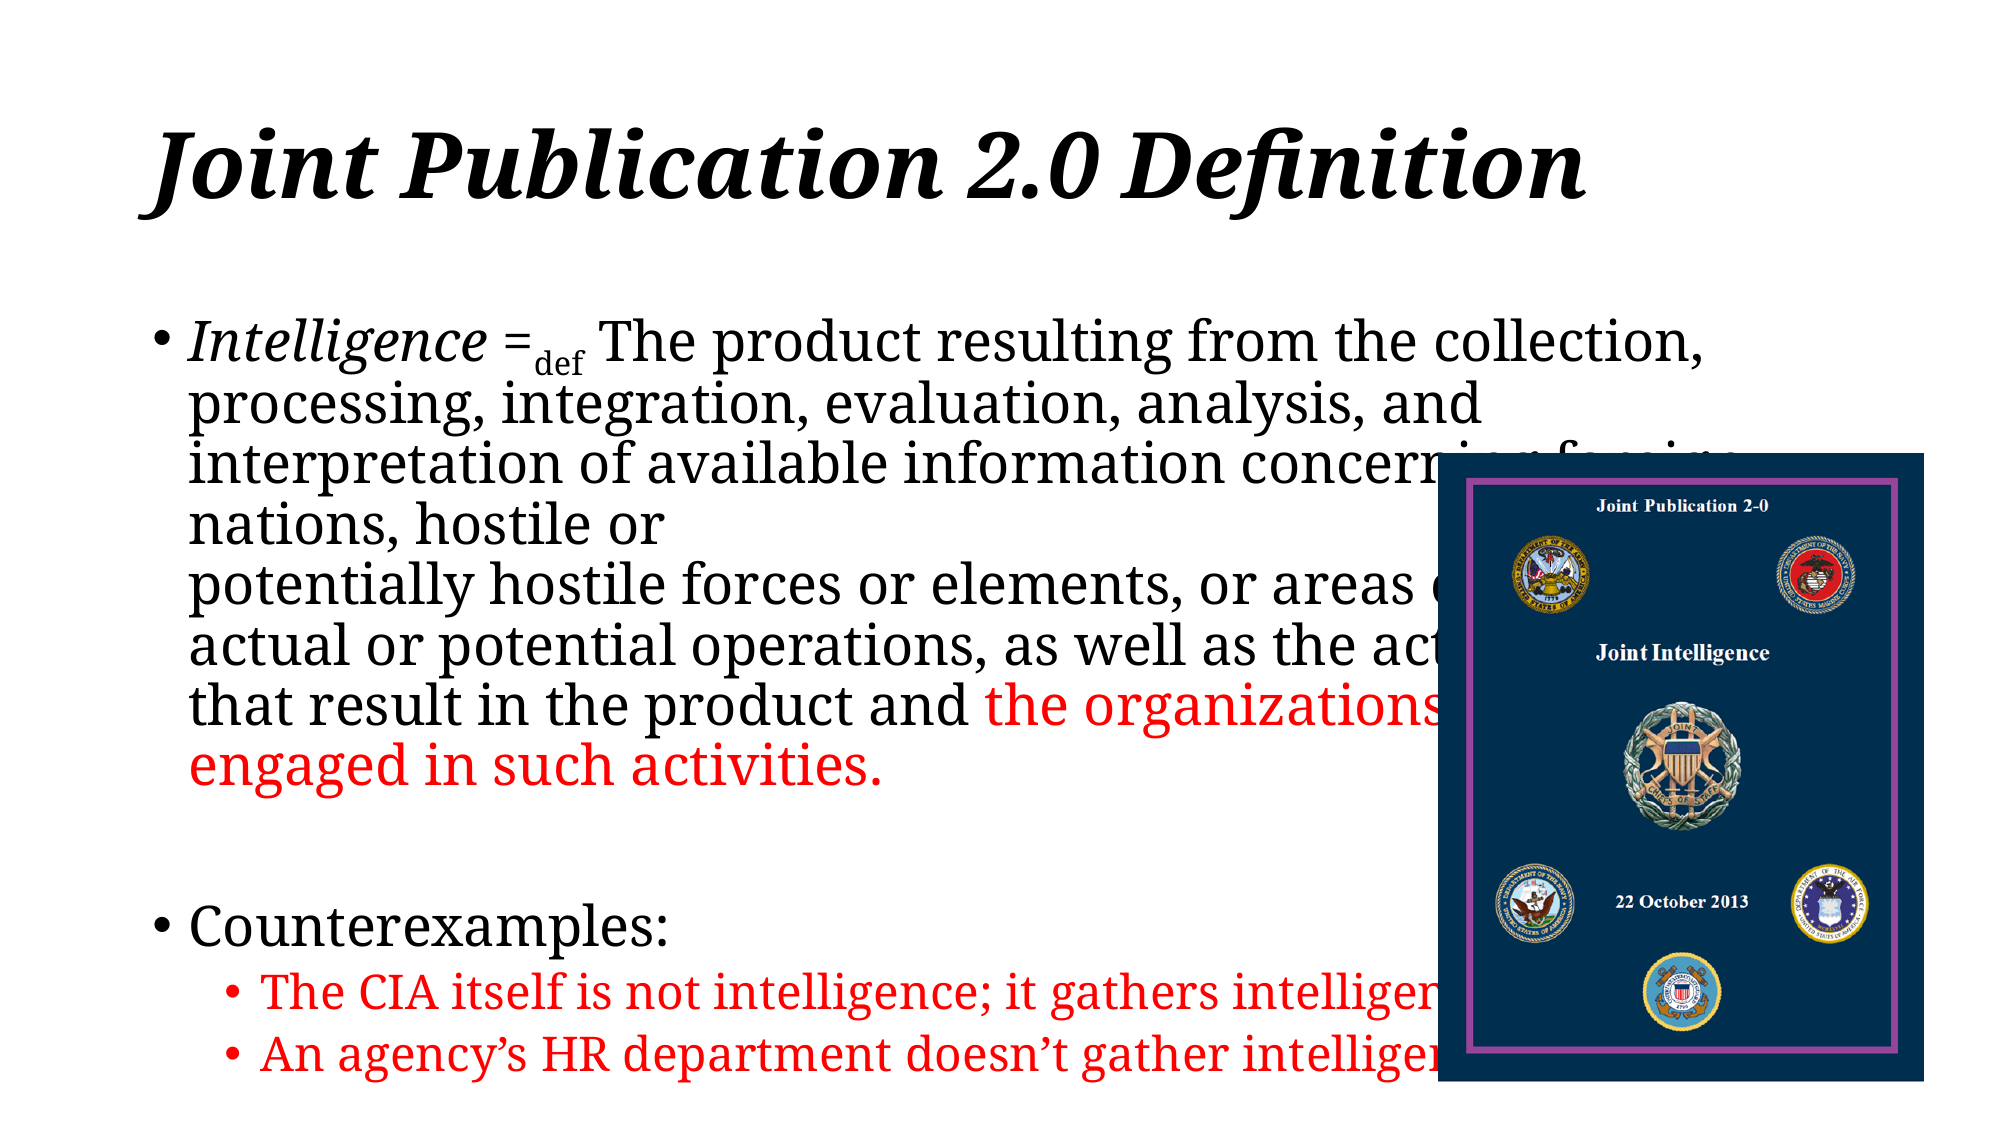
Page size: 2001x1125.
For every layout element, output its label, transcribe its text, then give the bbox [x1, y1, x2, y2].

list Intelligence =def The product resulting from the collection, processing, integration, evaluation, analysis, and interpretation of available information concerning foreign nations, hostile or potentially hostile forces or elements, or areas of actual or potential operations, as well as the activities that result in the product and the organizations engaged in such activities. Counterexamples: The CIA itself is not intelligence; it gathers intelligence An agency’s HR department doesn’t gather intelligence [137, 299, 1863, 1097]
title Joint Publication 2.0 Definition [137, 59, 1863, 278]
picture [1438, 452, 1925, 1083]
